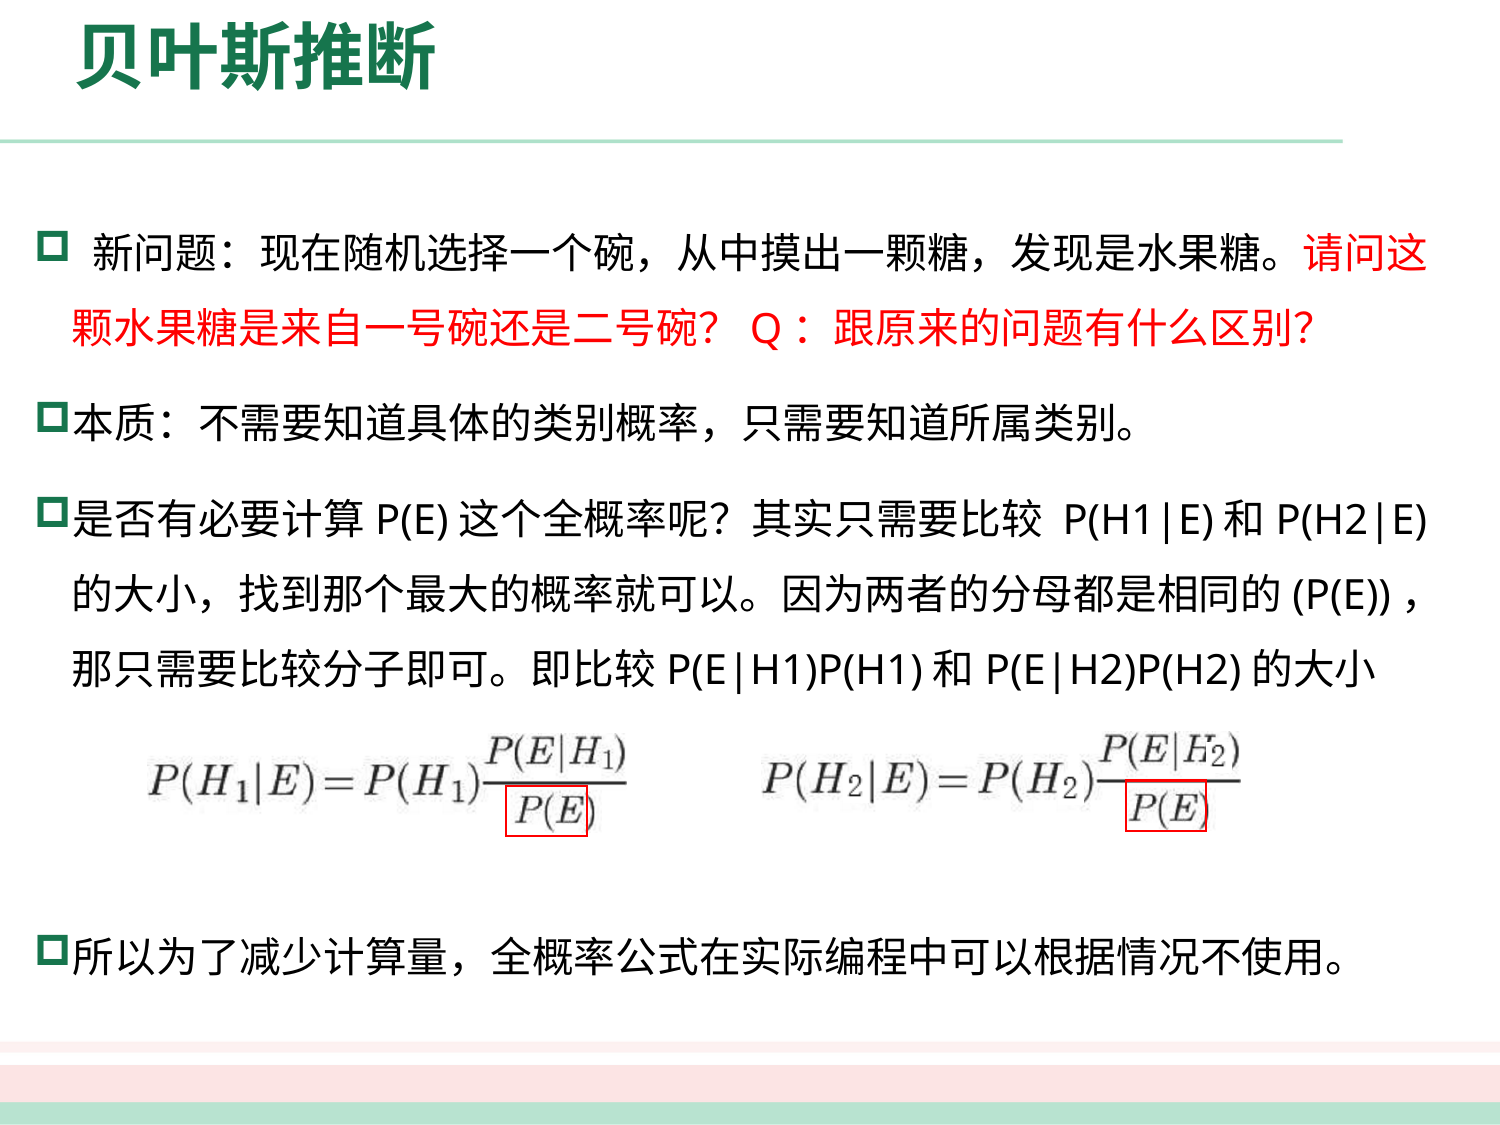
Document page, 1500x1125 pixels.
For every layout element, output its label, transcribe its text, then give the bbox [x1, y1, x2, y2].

list 新问题：现在随机选择一个碗，从中摸出一颗糖，发现是水果糖。请问这颗水果糖是来自一号碗还是二号碗？Q：跟原来的问题有什么区别？ 本质：不需要知道具体的类别概率，只需要知道所属类别。 是否有必要计算P(E)这个全概率呢？其实只需要比较 P(H1|E)和P(H2|E)的大小，找到那个最大的概率就可以。因为两者的分母都是相同的(P(E))，那只需要比较分子即可。即比较P(E|H1)P(H1)和P(E|H2)P(H2)的大小 所以为了减少计算量，全概率公式在实际编程中可以根据情况不使用。 [19, 193, 1474, 1029]
picture [0, 0, 1500, 1125]
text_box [749, 704, 1247, 837]
text_box 贝叶斯推断 [58, 12, 1353, 107]
